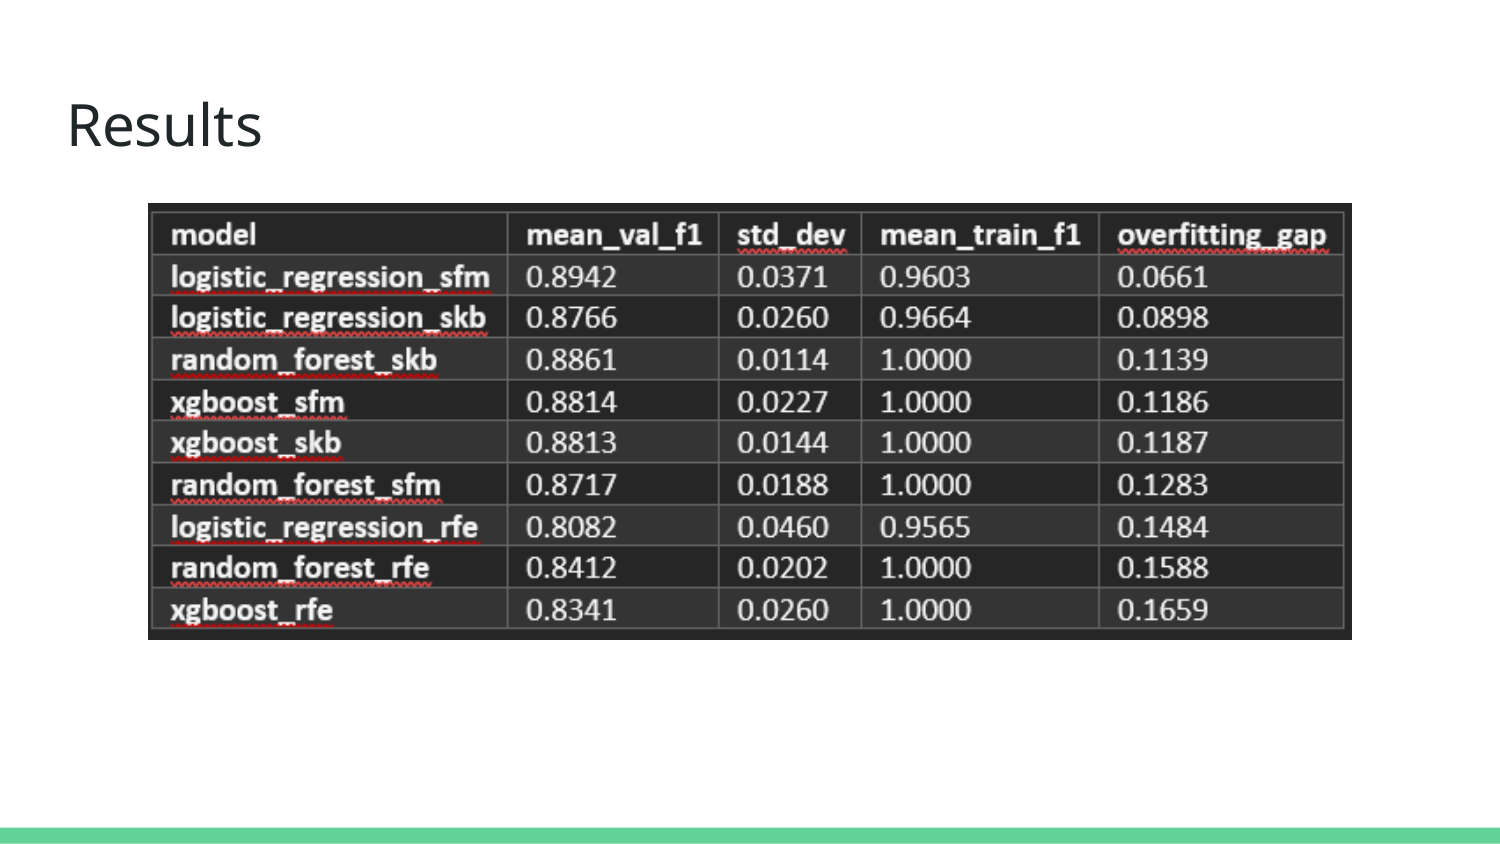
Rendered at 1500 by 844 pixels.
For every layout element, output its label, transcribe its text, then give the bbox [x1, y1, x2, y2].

picture [148, 203, 1352, 641]
title Results [51, 72, 1449, 167]
